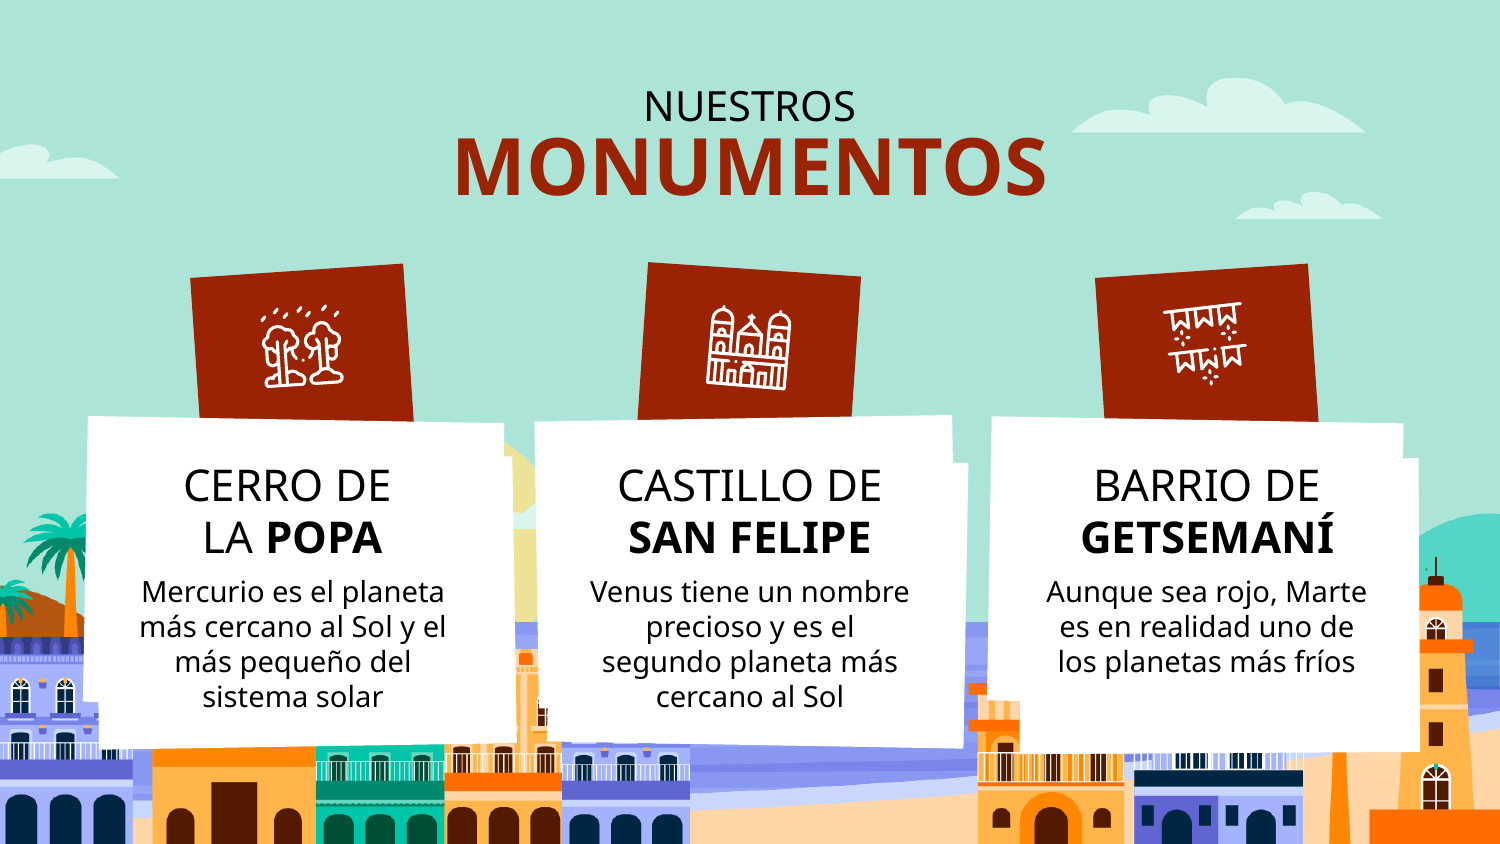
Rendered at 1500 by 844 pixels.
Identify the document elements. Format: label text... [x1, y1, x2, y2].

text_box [988, 409, 1426, 756]
text_box [190, 263, 413, 407]
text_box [84, 409, 520, 756]
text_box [708, 306, 790, 388]
picture [0, 0, 1500, 844]
text_box [1094, 263, 1318, 407]
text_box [1166, 305, 1248, 387]
text_box [638, 262, 862, 407]
title NUESTROS MONUMENTOS [385, 72, 1115, 219]
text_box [531, 409, 967, 756]
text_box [261, 306, 343, 387]
